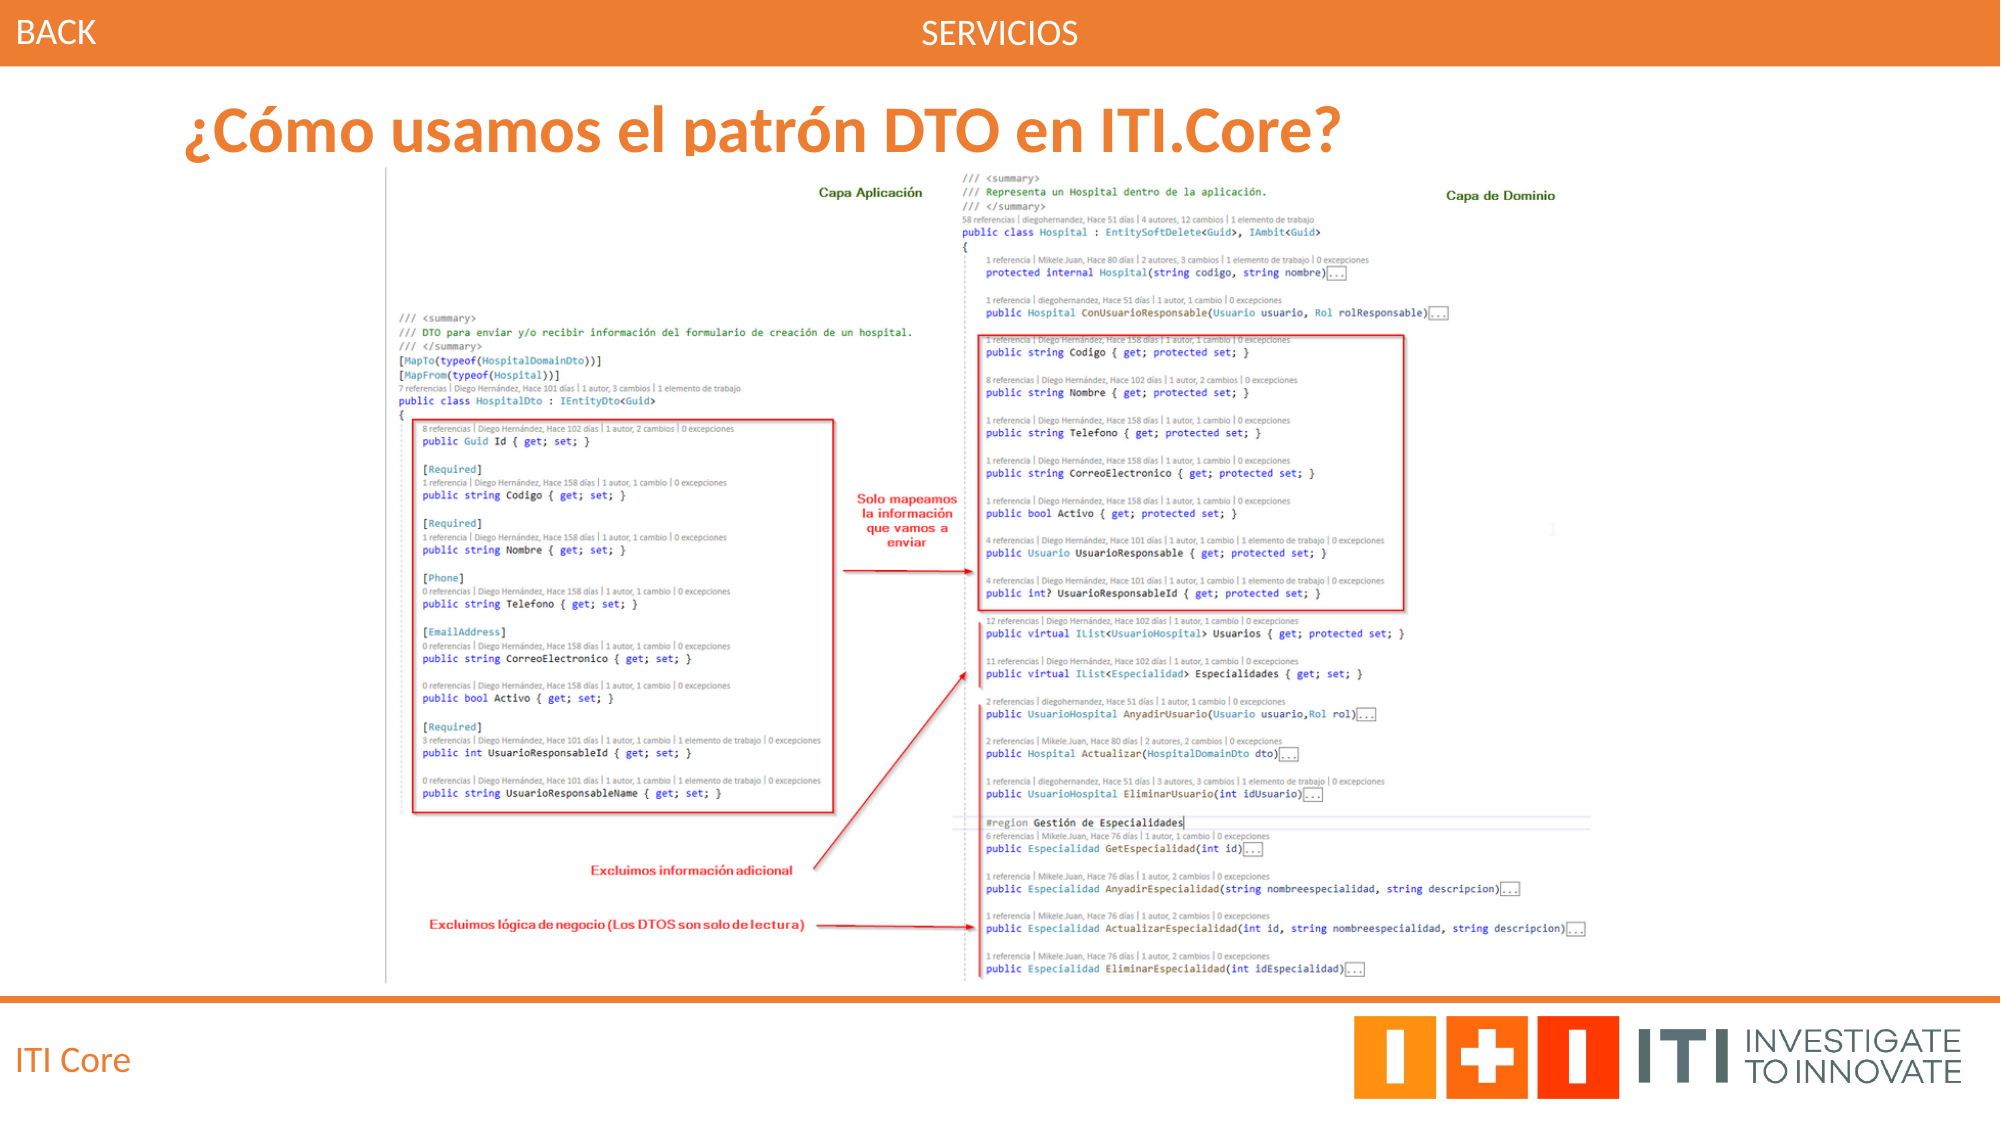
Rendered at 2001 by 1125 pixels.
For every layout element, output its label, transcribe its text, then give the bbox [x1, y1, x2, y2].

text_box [0, 992, 2000, 1124]
picture [373, 156, 1591, 983]
text_box ¿Cómo usamos el patrón DTO en ITI.Core? [137, 78, 1390, 174]
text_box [0, 0, 2000, 67]
